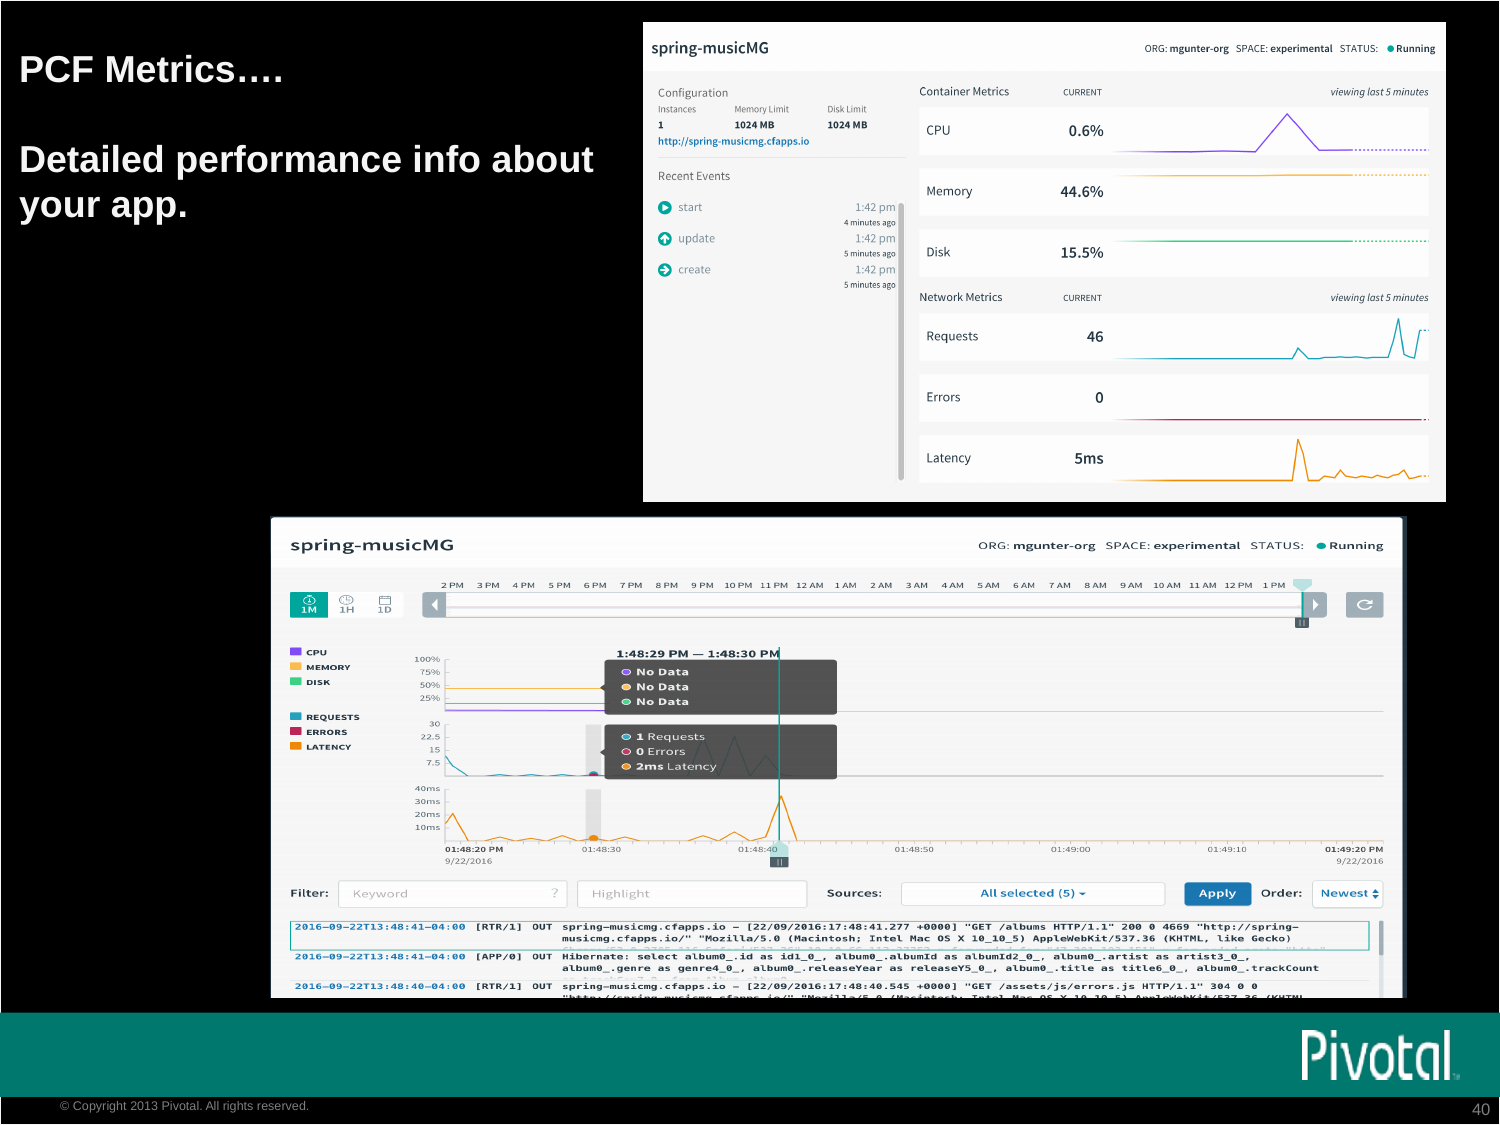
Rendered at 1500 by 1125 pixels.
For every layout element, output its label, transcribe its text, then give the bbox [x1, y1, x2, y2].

picture [270, 516, 1407, 998]
text_box PCF Metrics…. Detailed performance info about your app. [4, 37, 622, 503]
picture [1302, 1030, 1460, 1080]
picture [643, 22, 1446, 503]
